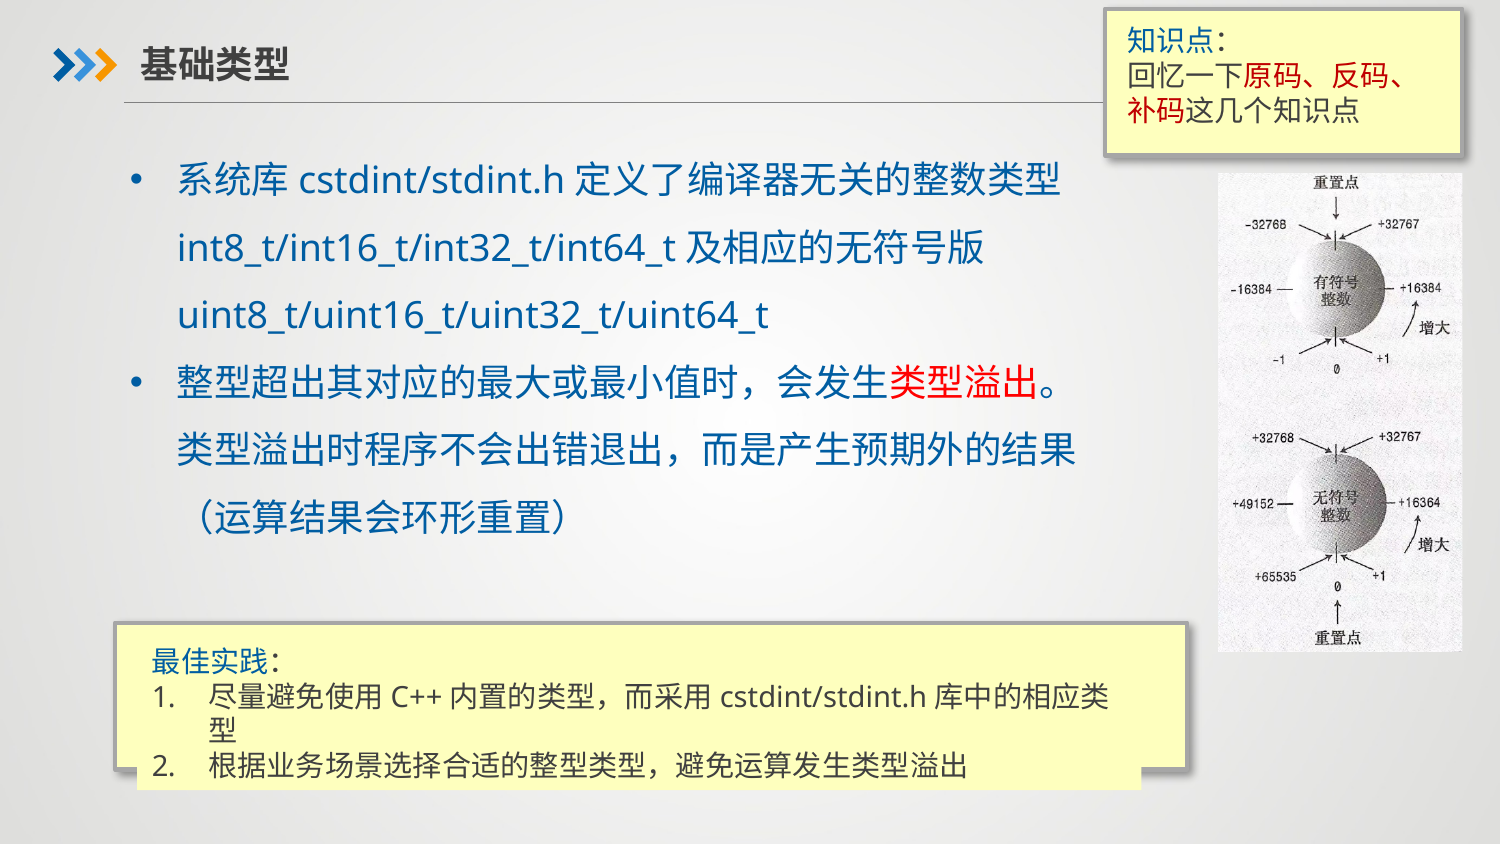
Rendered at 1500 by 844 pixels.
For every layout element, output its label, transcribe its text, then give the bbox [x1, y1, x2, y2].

text_box 基础类型 [140, 32, 491, 95]
text_box 系统库cstdint/stdint.h定义了编译器无关的整数类型int8_t/int16_t/int32_t/int64_t及相应的无符号版uint8_t/uint16_t/uint32_t/uint64_t 整型超出其对应的最大或最小值时，会发生类型溢出。类型溢出时程序不会出错退出，而是产生预期外的结果（运算结果会环形重置） [115, 126, 1093, 547]
picture [0, 0, 1500, 844]
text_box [1104, 8, 1463, 156]
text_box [114, 622, 1188, 770]
